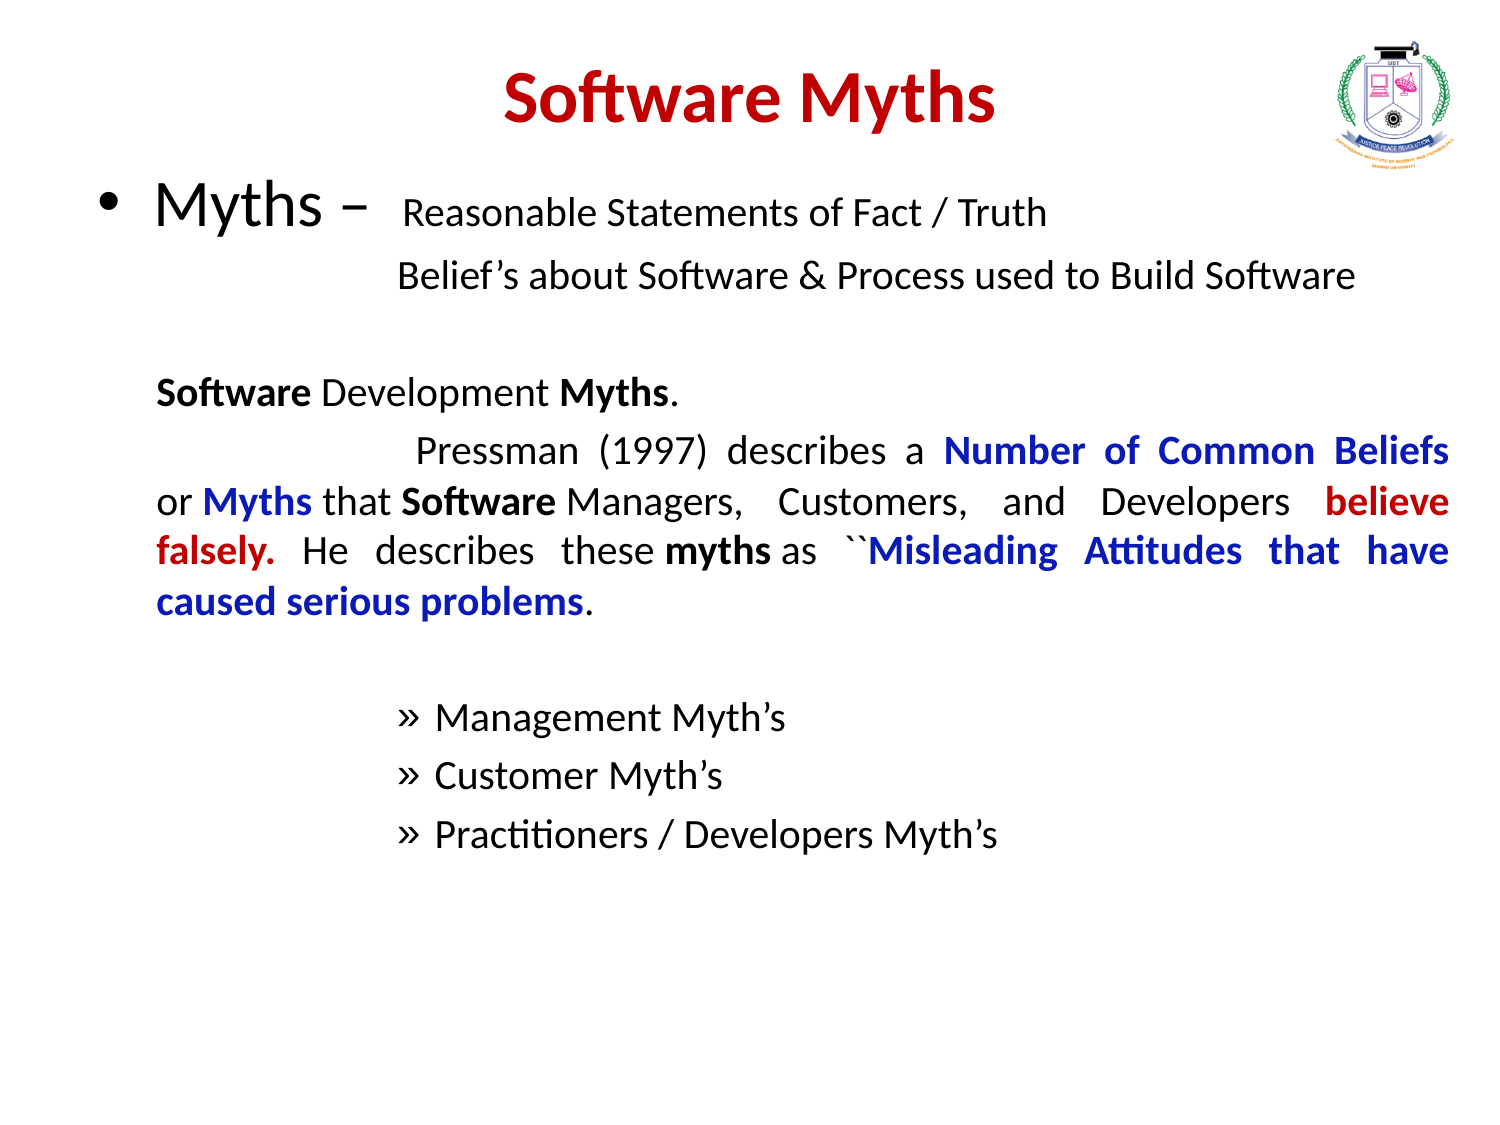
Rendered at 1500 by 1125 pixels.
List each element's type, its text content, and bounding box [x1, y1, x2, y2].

picture [1323, 34, 1461, 174]
title Software Myths [75, 45, 1318, 141]
list Myths – Reasonable Statements of Fact / Truth Belief’s about Software & Process used to Build Software Software Development Myths. Pressman (1997) describes a Number of Common Beliefs or Myths that Software Managers, Customers, and Developers believe falsely. He describes these myths as ``Misleading Attitudes that have caused serious problems. Management Myth’s Customer Myth’s Practitioners / Developers Myth’s [82, 152, 1465, 895]
